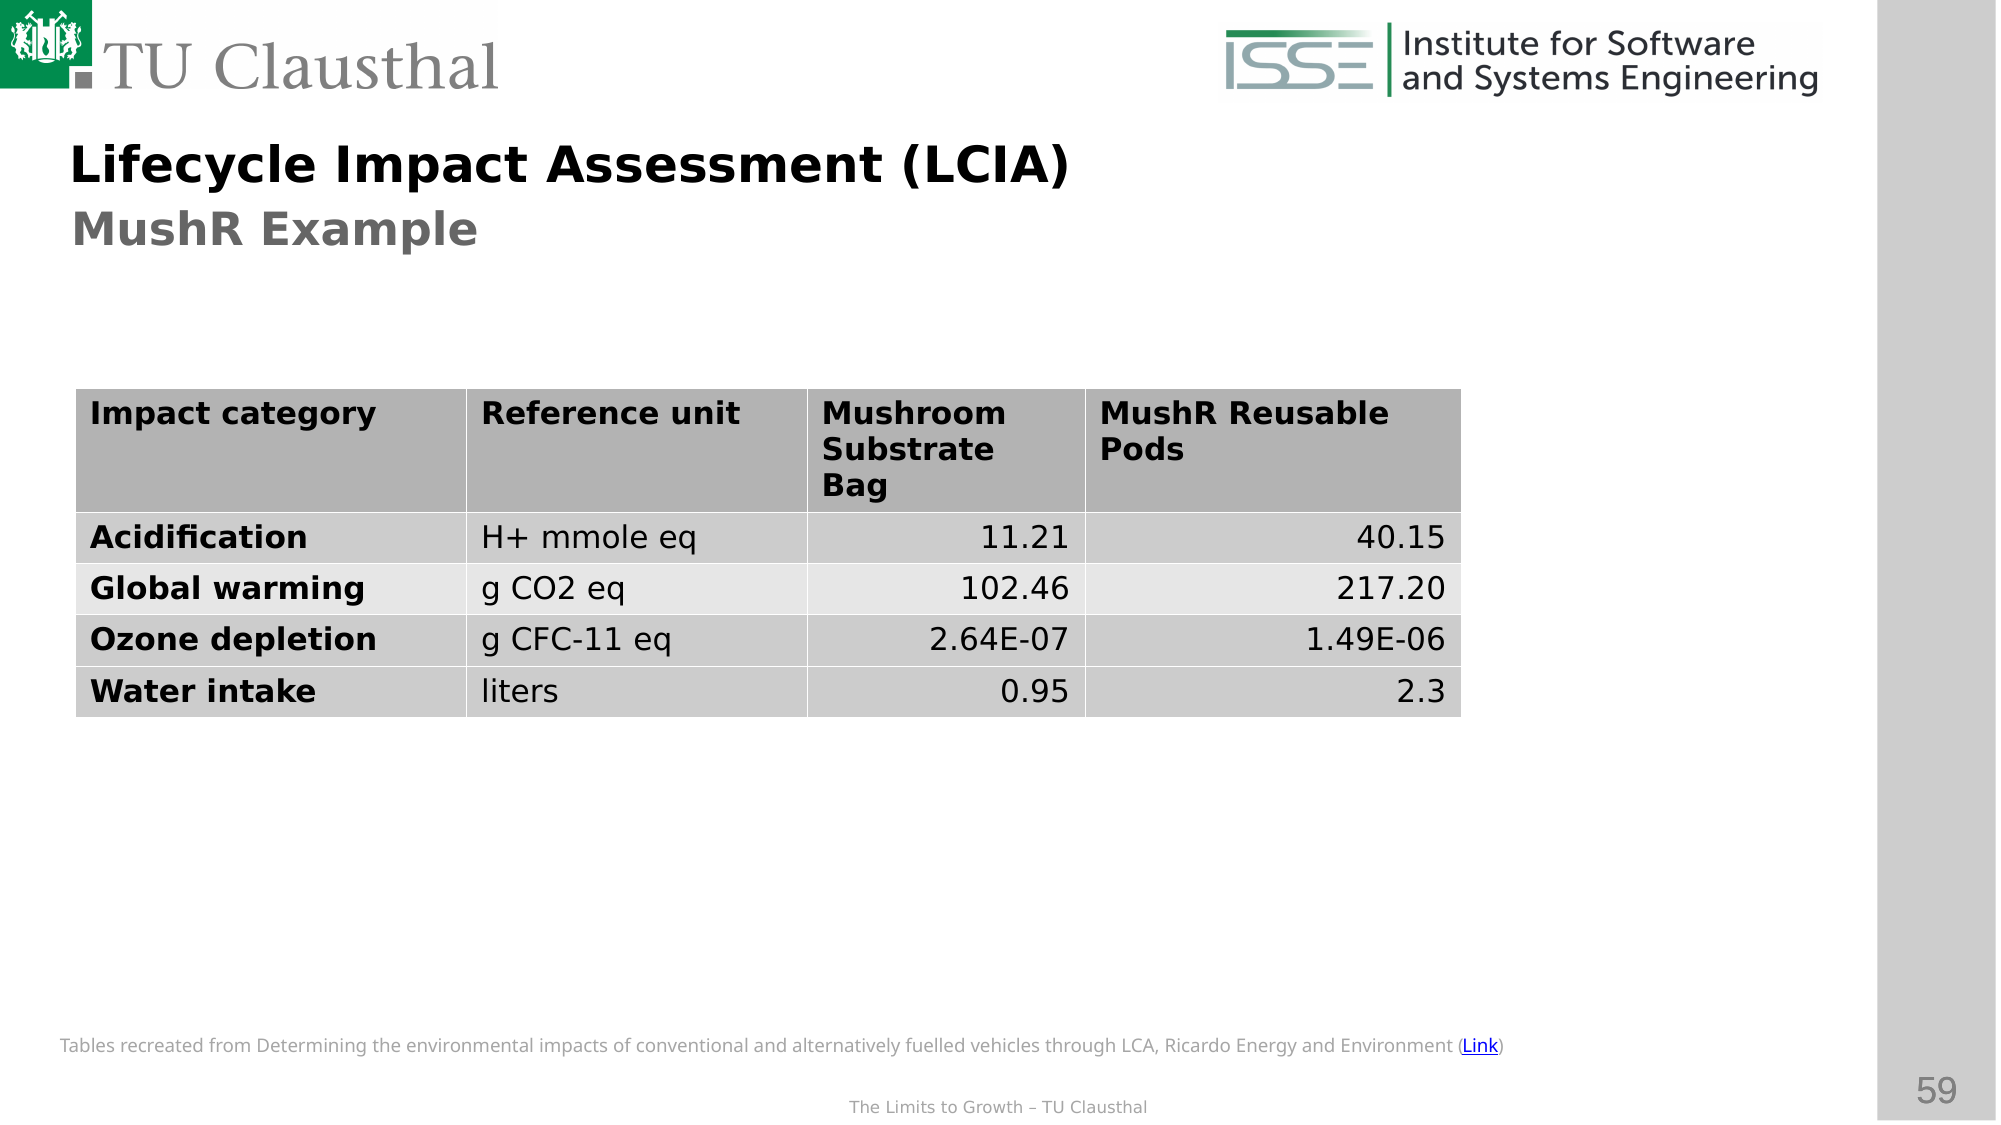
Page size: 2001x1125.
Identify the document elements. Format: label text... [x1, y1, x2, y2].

table_cell Acidification [76, 513, 466, 563]
table_cell 1.49E-06 [1086, 615, 1461, 666]
table_cell liters [467, 667, 807, 717]
text_box MushR Example [70, 188, 1767, 267]
table_cell 40.15 [1086, 513, 1461, 563]
table_cell 102.46 [808, 564, 1085, 614]
picture [0, 0, 498, 89]
table_cell 0.95 [808, 667, 1085, 717]
table_cell 2.64E-07 [808, 615, 1085, 666]
text_box Lifecycle Impact Assessment (LCIA) [55, 125, 1816, 205]
table_cell 2.3 [1086, 667, 1461, 717]
table_cell Global warming [76, 564, 466, 614]
table_cell g CFC-11 eq [467, 615, 807, 666]
table_header MushR Reusable Pods [1086, 389, 1461, 512]
table_cell g CO2 eq [467, 564, 807, 614]
table_header Reference unit [467, 389, 807, 512]
table_cell 217.20 [1086, 564, 1461, 614]
table_cell H+ mmole eq [467, 513, 807, 563]
table_header Mushroom Substrate Bag [808, 389, 1085, 512]
table_cell 11.21 [808, 513, 1085, 563]
picture [1218, 22, 1823, 103]
table_cell Water intake [76, 667, 466, 717]
table_header Impact category [76, 389, 466, 512]
table_cell Ozone depletion [76, 615, 466, 666]
text_box Tables recreated from Determining the environmental impacts of conventional and alternatively fuelled vehicles through LCA, Ricardo Energy and Environment (Link) [44, 1026, 1873, 1067]
